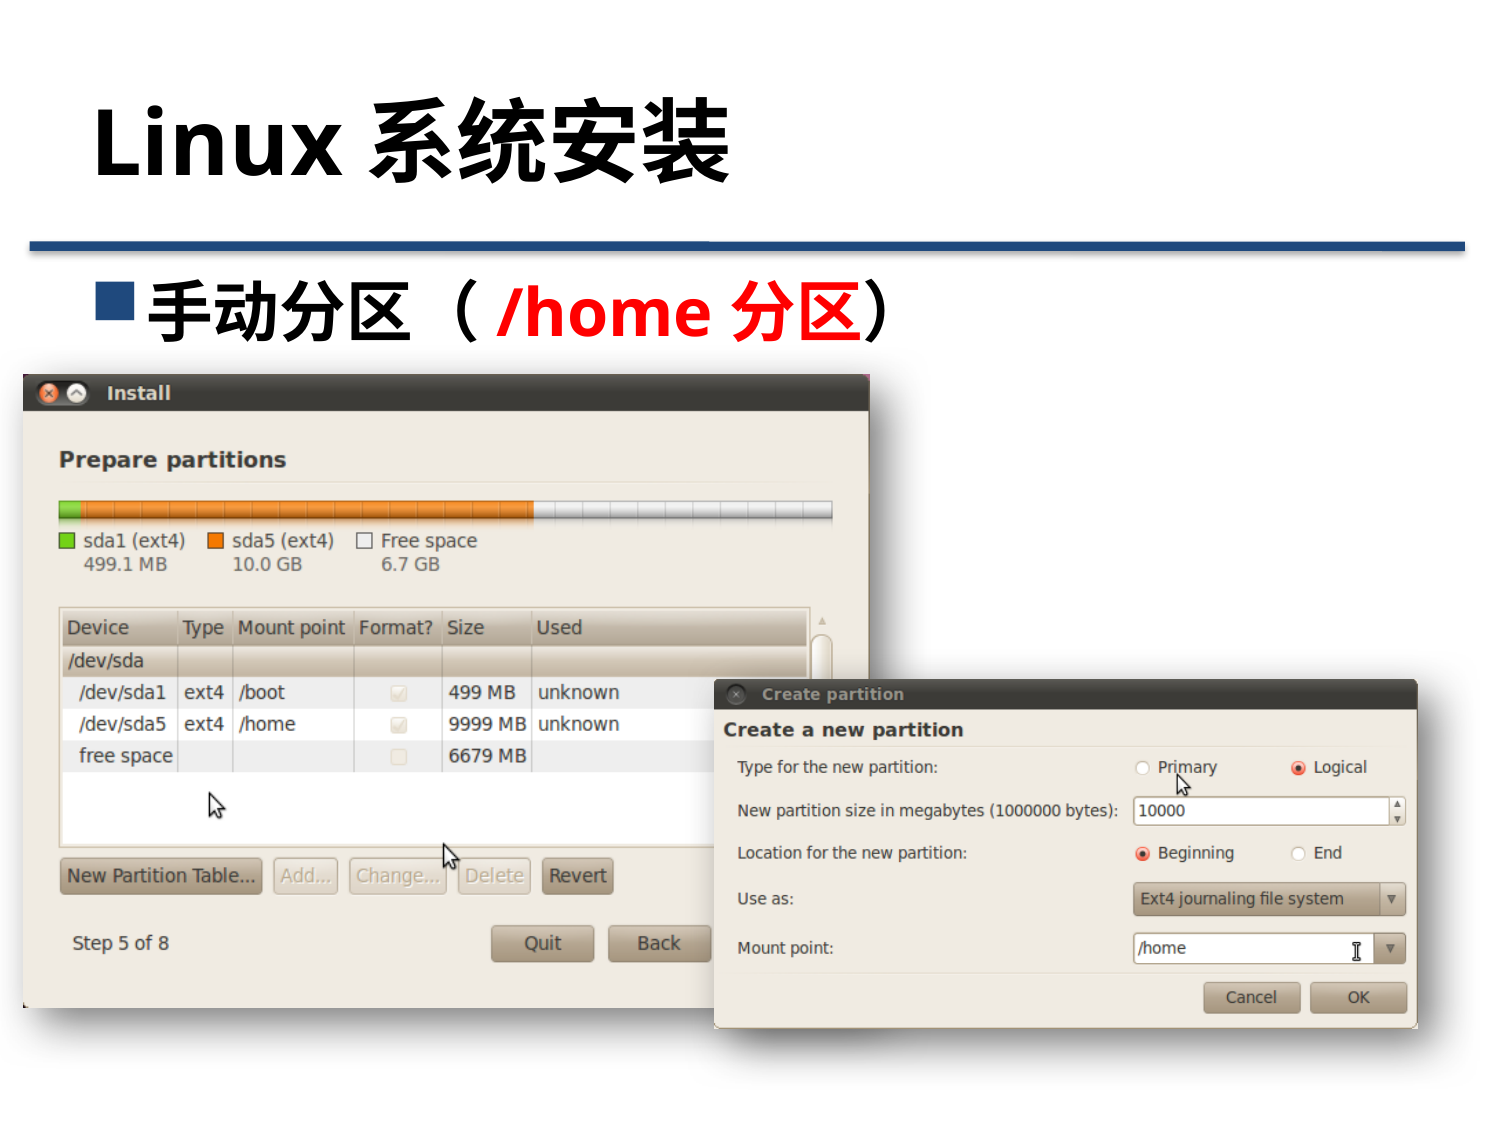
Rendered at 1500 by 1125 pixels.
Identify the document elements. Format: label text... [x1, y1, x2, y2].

title Linux系统安装 [74, 44, 1426, 233]
picture [23, 374, 1419, 1029]
list 手动分区（/home分区） [74, 262, 1426, 665]
